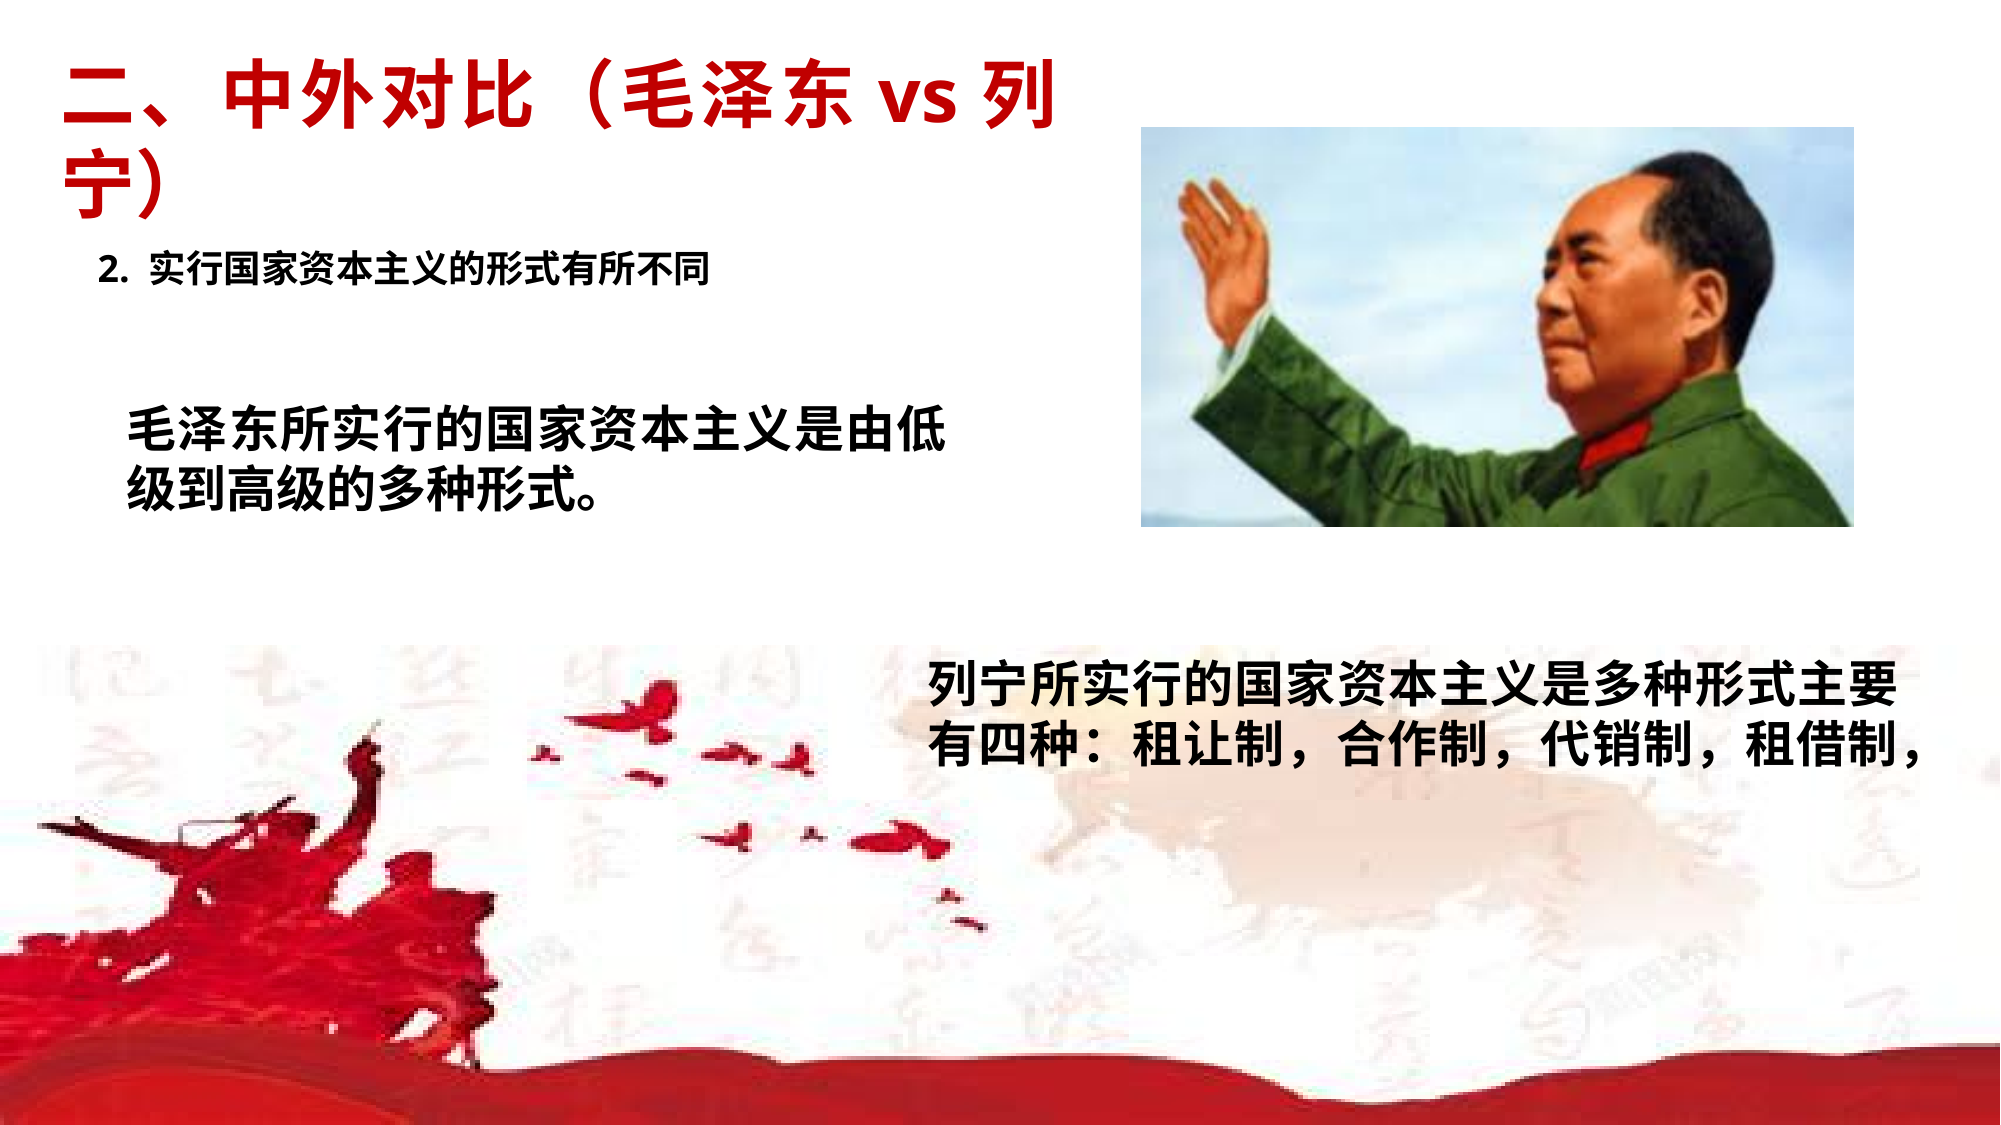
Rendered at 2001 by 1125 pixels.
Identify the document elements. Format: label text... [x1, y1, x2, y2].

picture [0, 645, 2000, 1125]
picture [1141, 127, 1854, 527]
text_box 二、中外对比（毛泽东vs列宁） [45, 39, 1072, 235]
text_box 毛泽东所实行的国家资本主义是由低级到高级的多种形式。 [111, 390, 963, 525]
text_box 2. 实行国家资本主义的形式有所不同 [82, 237, 777, 297]
